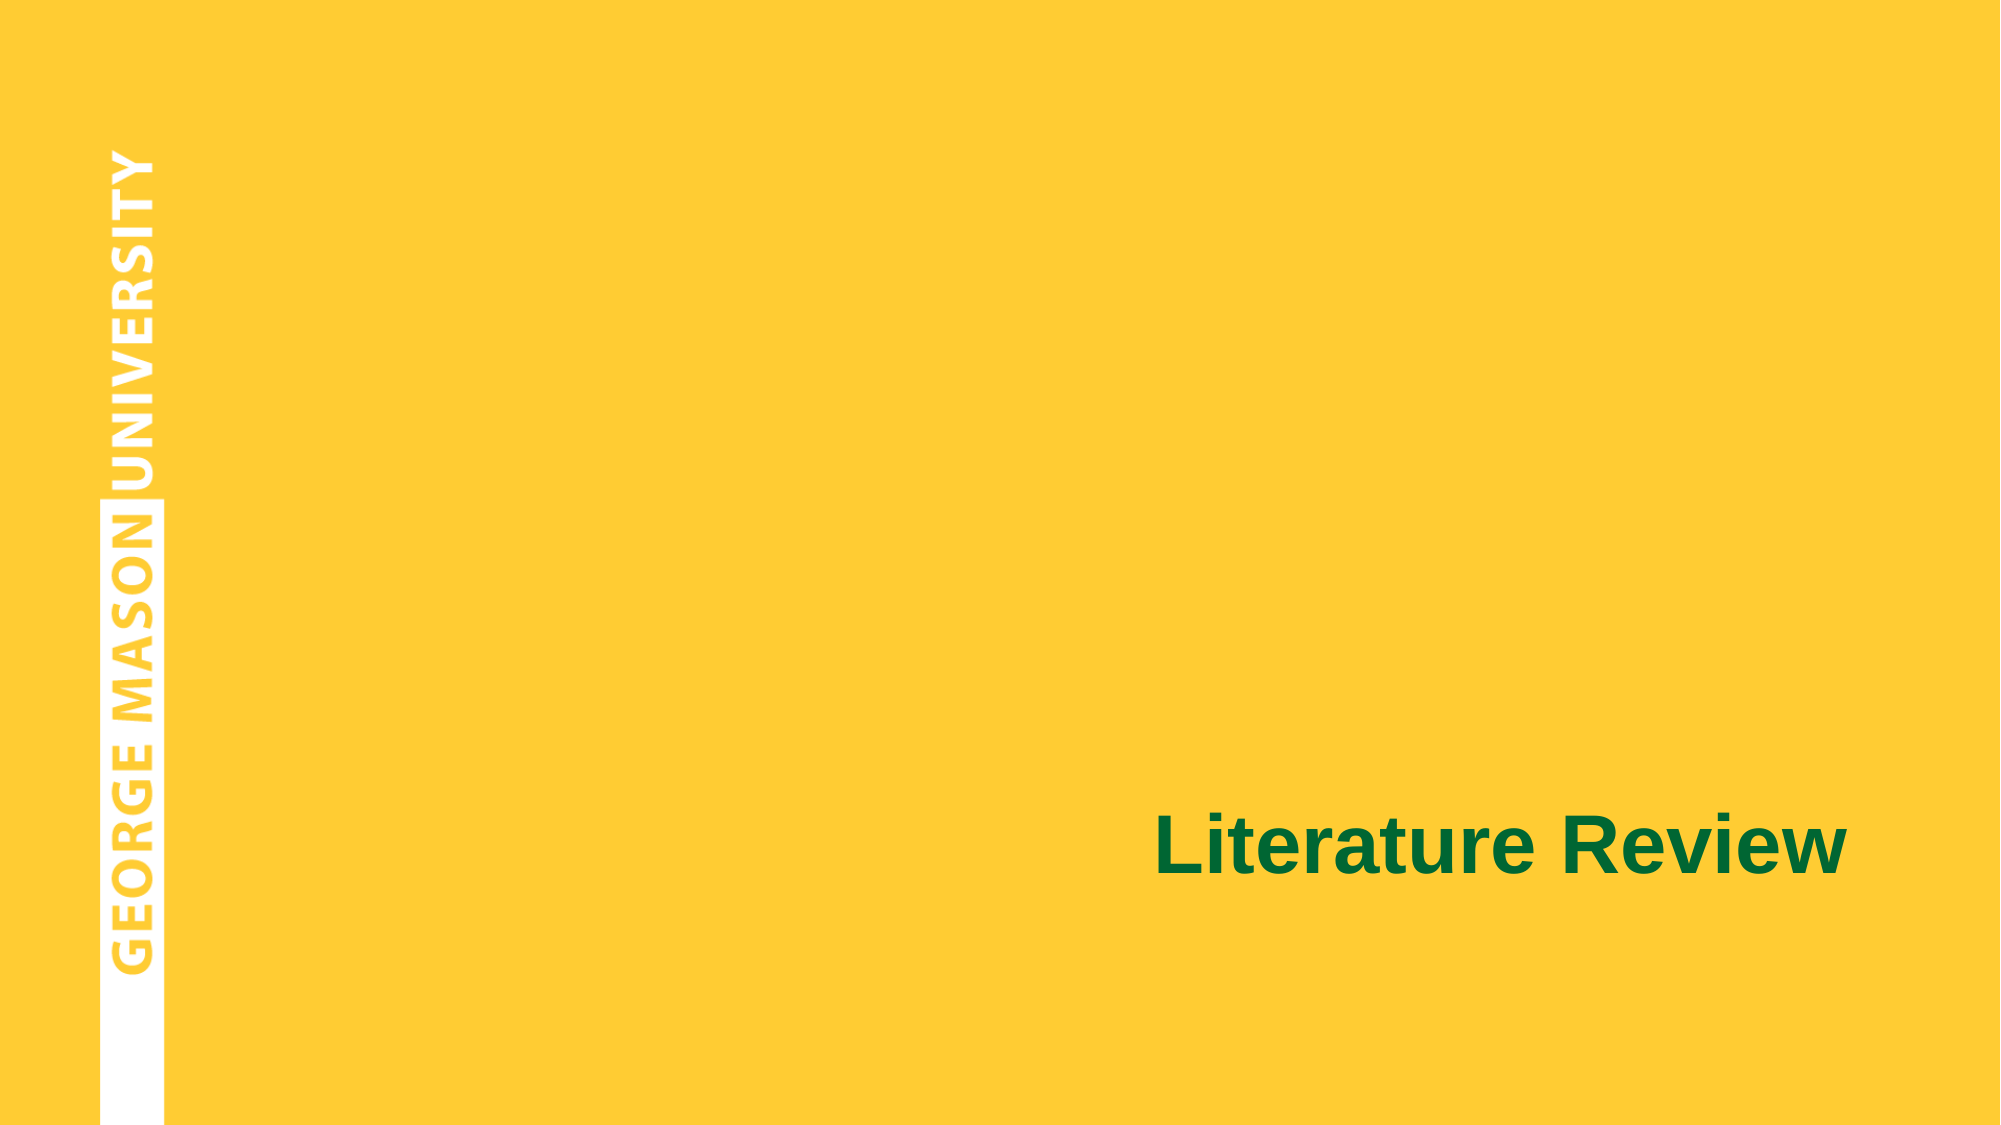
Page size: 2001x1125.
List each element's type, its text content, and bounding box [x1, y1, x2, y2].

list Literature Review [839, 503, 1863, 899]
picture [74, 115, 188, 1125]
